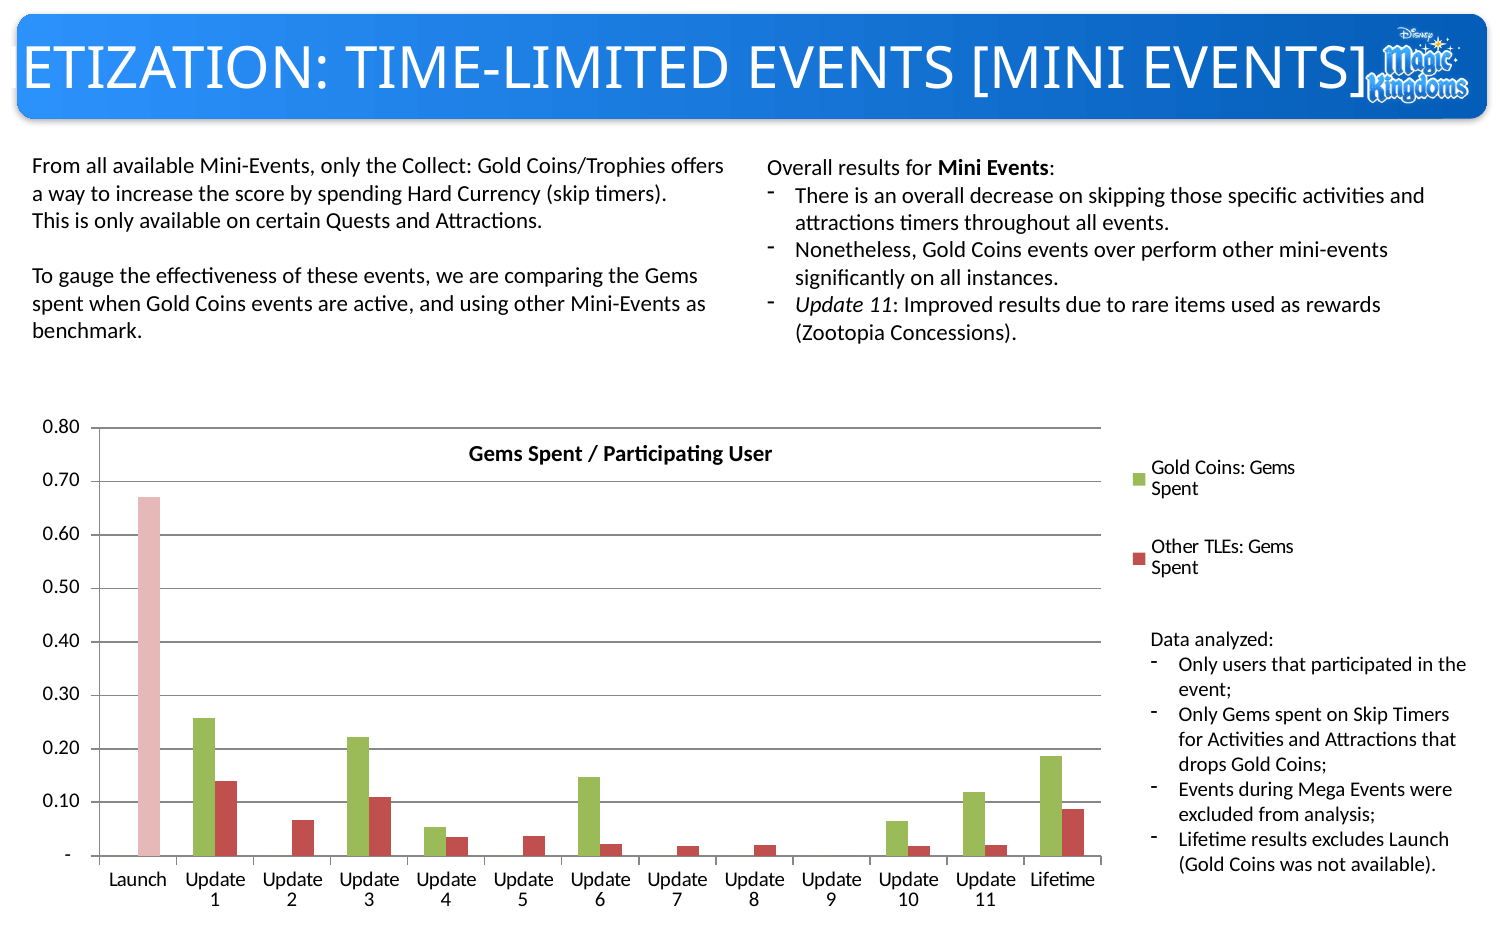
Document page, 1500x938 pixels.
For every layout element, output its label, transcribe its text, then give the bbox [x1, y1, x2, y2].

text_box MONETIZATION: TIME-LIMITED EVENTS [MINI EVENTS] [0, 23, 1342, 109]
chart [0, 415, 1338, 938]
picture [1347, 13, 1488, 119]
text_box [18, 12, 1350, 23]
text_box Data analyzed: Only users that participated in the event; Only Gems spent on Skip Timers for Activities and Attractions that drops Gold Coins; Events during Mega Events were excluded from analysis; Lifetime results excludes Launch (Gold Coins was not available). [1341, 618, 1488, 884]
text_box [18, 109, 1342, 120]
text_box From all available Mini-Events, only the Collect: Gold Coins/Trophies offers a way to increase the score by spending Hard Currency (skip timers). This is only available on certain Quests and Attractions. To gauge the effectiveness of these events, we are comparing the Gems spent when Gold Coins events are active, and using other Mini-Events as benchmark. [17, 143, 753, 351]
text_box Overall results for Mini Events: There is an overall decrease on skipping those specific activities and attractions timers throughout all events. Nonetheless, Gold Coins events over perform other mini-events significantly on all instances. Update 11: Improved results due to rare items used as rewards (Zootopia Concessions). [752, 145, 1486, 353]
